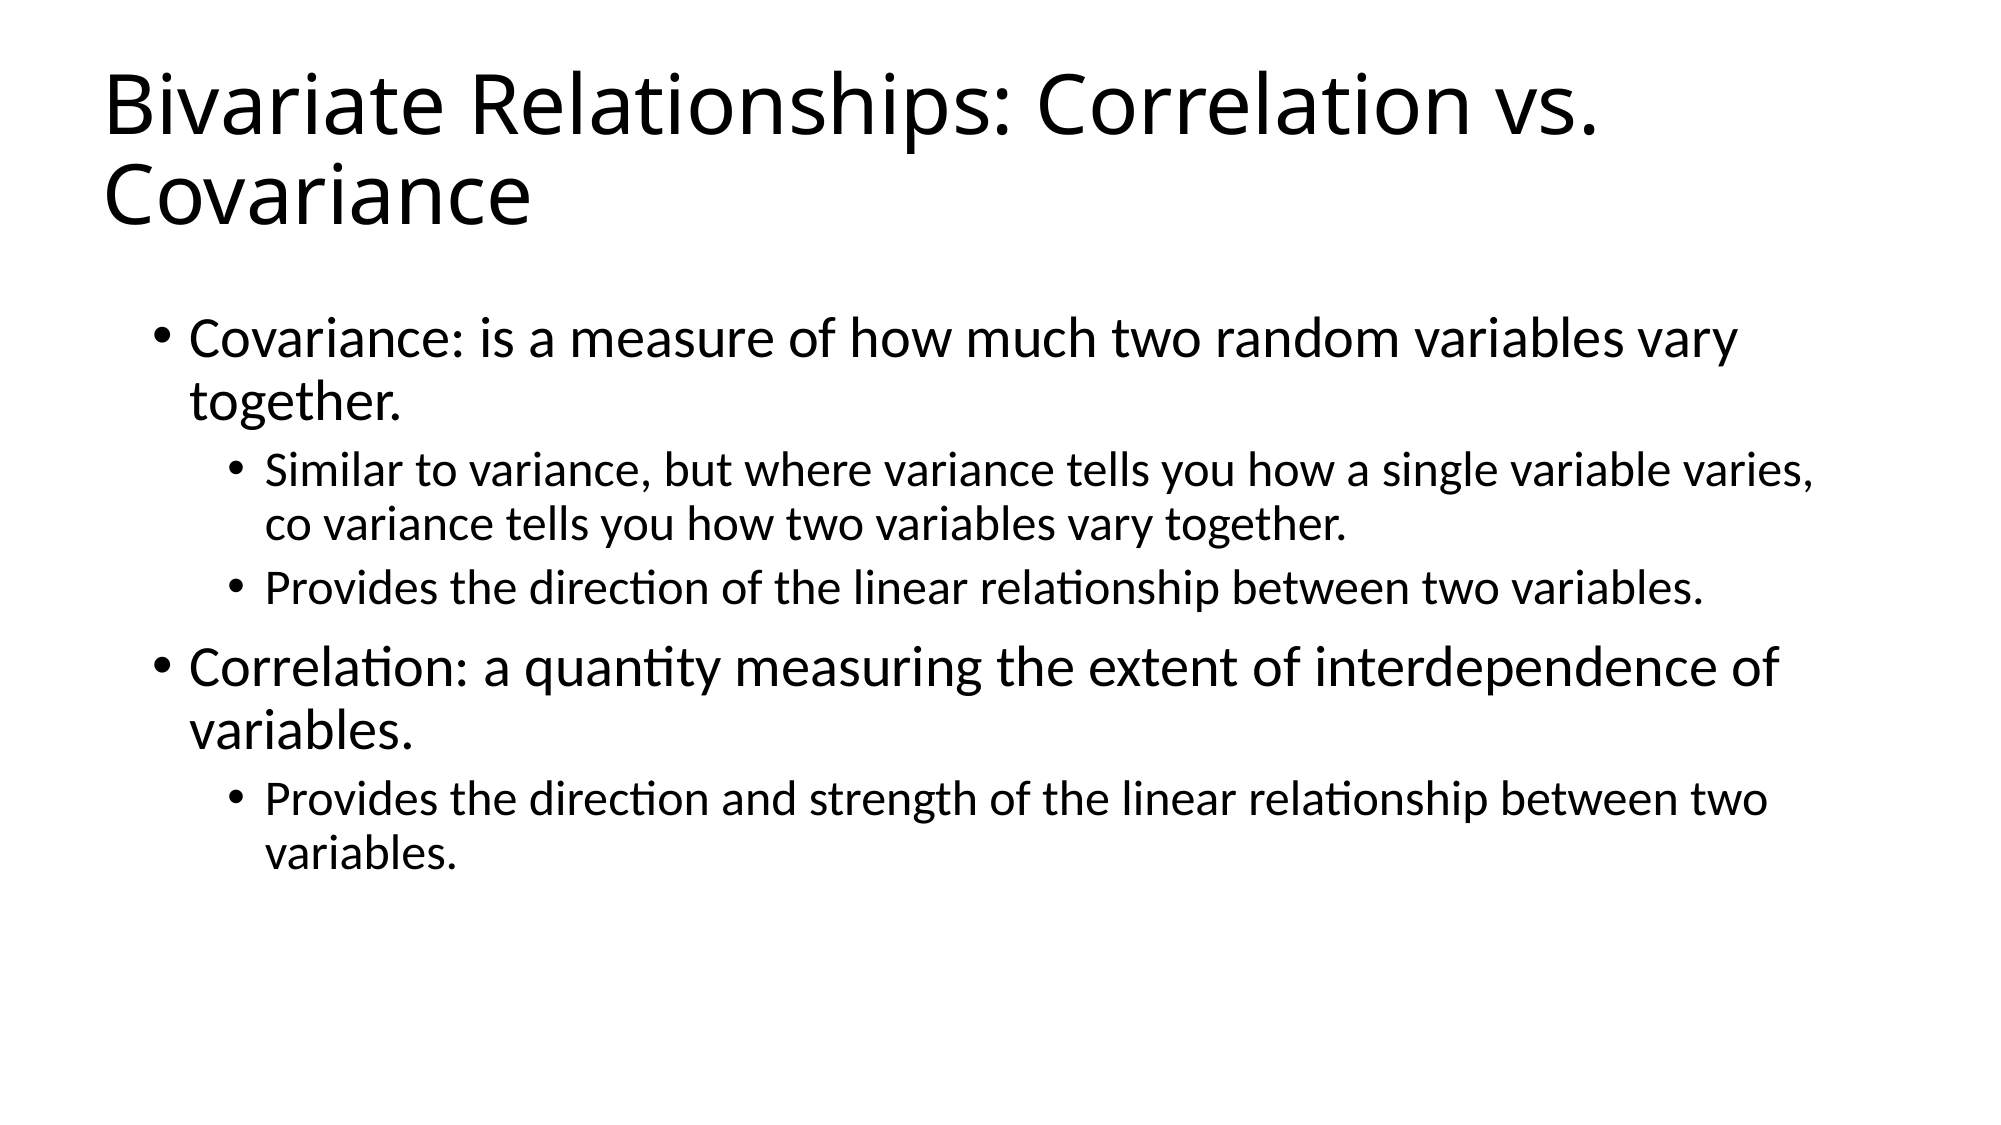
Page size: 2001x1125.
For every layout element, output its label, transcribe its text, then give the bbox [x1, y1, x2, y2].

list Covariance: is a measure of how much two random variables vary together. Similar to variance, but where variance tells you how a single variable varies, co variance tells you how two variables vary together. Provides the direction of the linear relationship between two variables. Correlation: a quantity measuring the extent of interdependence of variables. Provides the direction and strength of the linear relationship between two variables. [137, 299, 1863, 1014]
title Bivariate Relationships: Correlation vs. Covariance [87, 44, 1813, 262]
